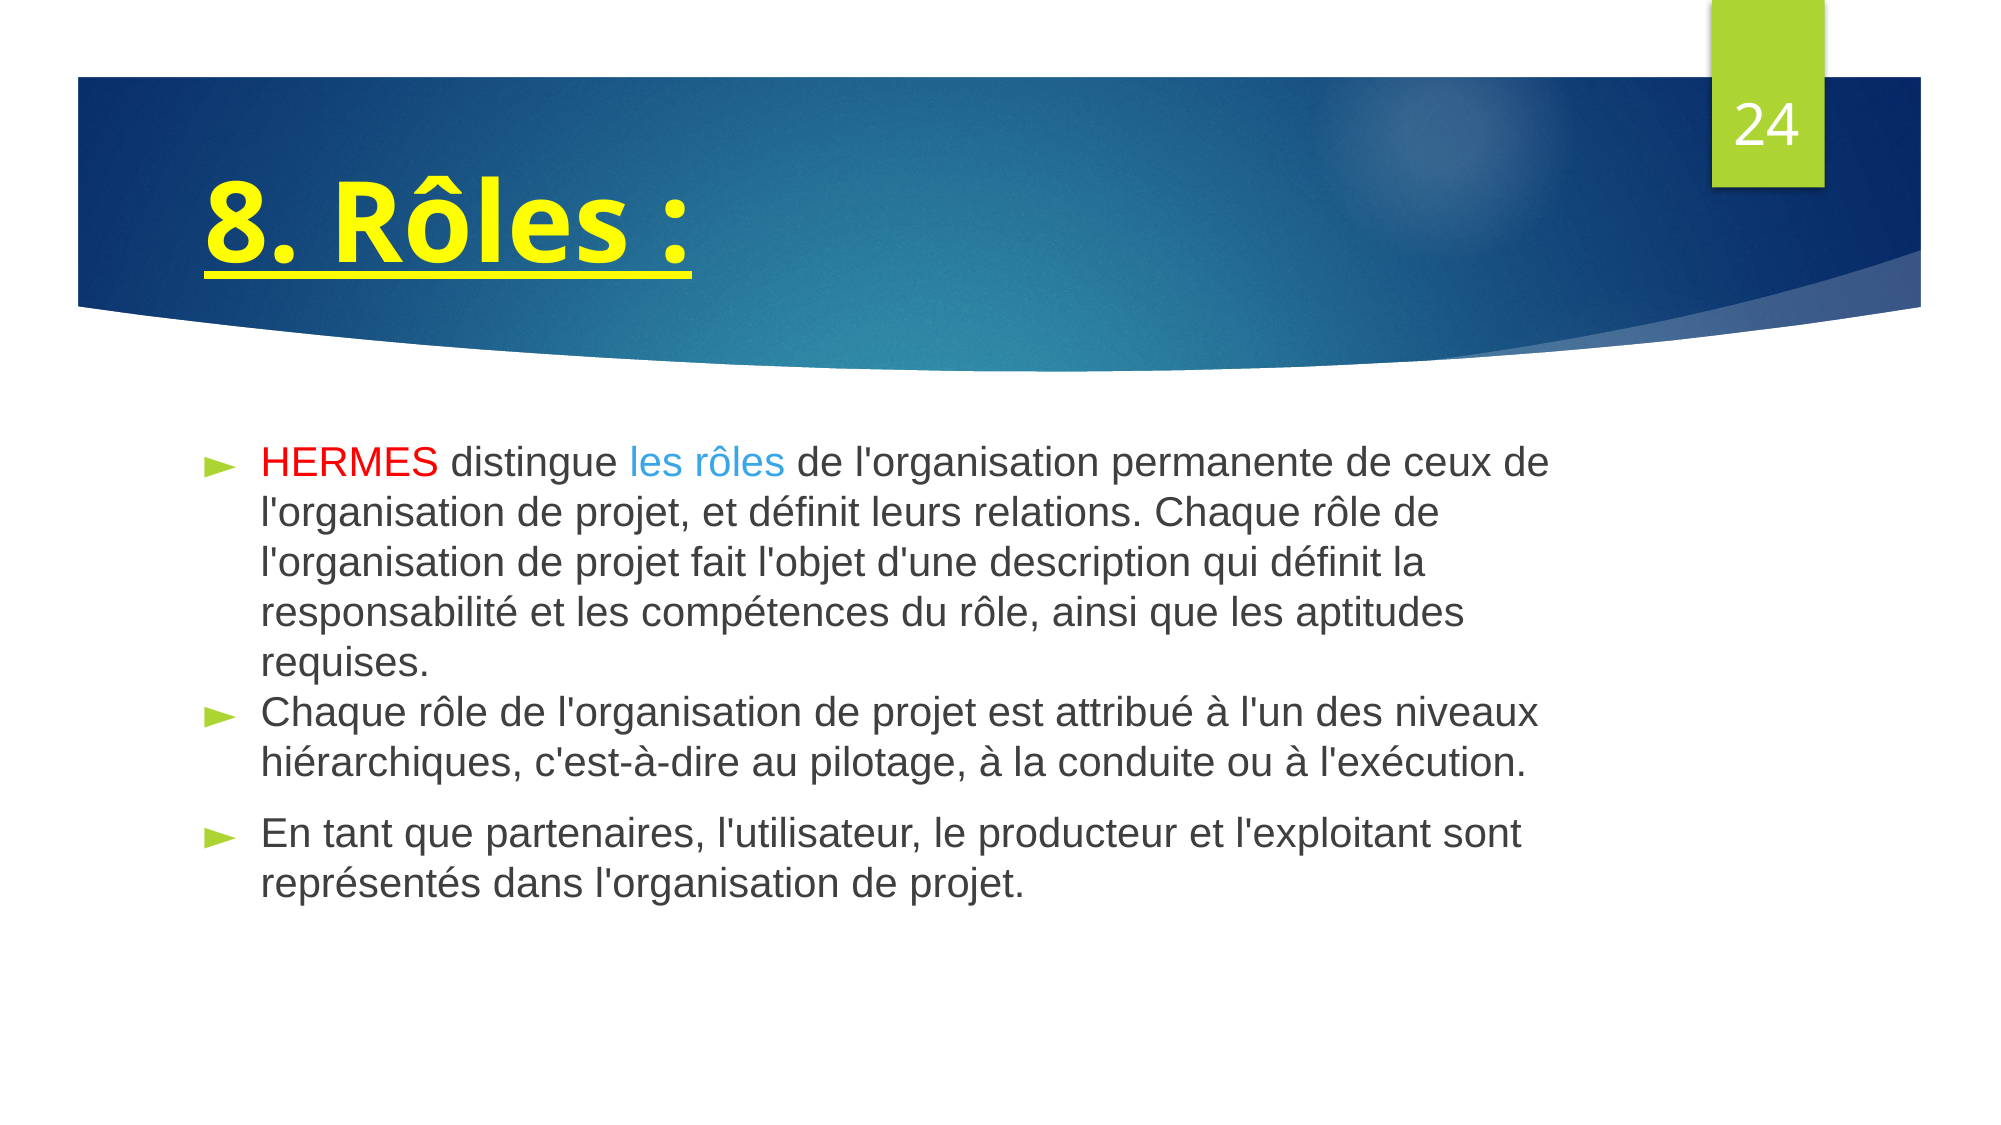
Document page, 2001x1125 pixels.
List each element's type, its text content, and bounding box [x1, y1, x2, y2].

table_cell [1507, 311, 1749, 355]
picture [79, 78, 1920, 371]
slide_number 24 [1698, 48, 1836, 175]
title 8. Rôles : [189, 159, 1627, 276]
list HERMES distingue les rôles de l'organisation permanente de ceux de l'organisation de projet, et définit leurs relations. Chaque rôle de l'organisation de projet fait l'objet d'une description qui définit la responsabilité et les compétences du rôle, ainsi que les aptitudes requises. Chaque rôle de l'organisation de projet est attribué à l'un des niveaux hiérarchiques, c'est-à-dire au pilotage, à la conduite ou à l'exécution. En tant que partenaires, l'utilisateur, le producteur et l'exploitant sont représentés dans l'organisation de projet. [189, 427, 1627, 988]
